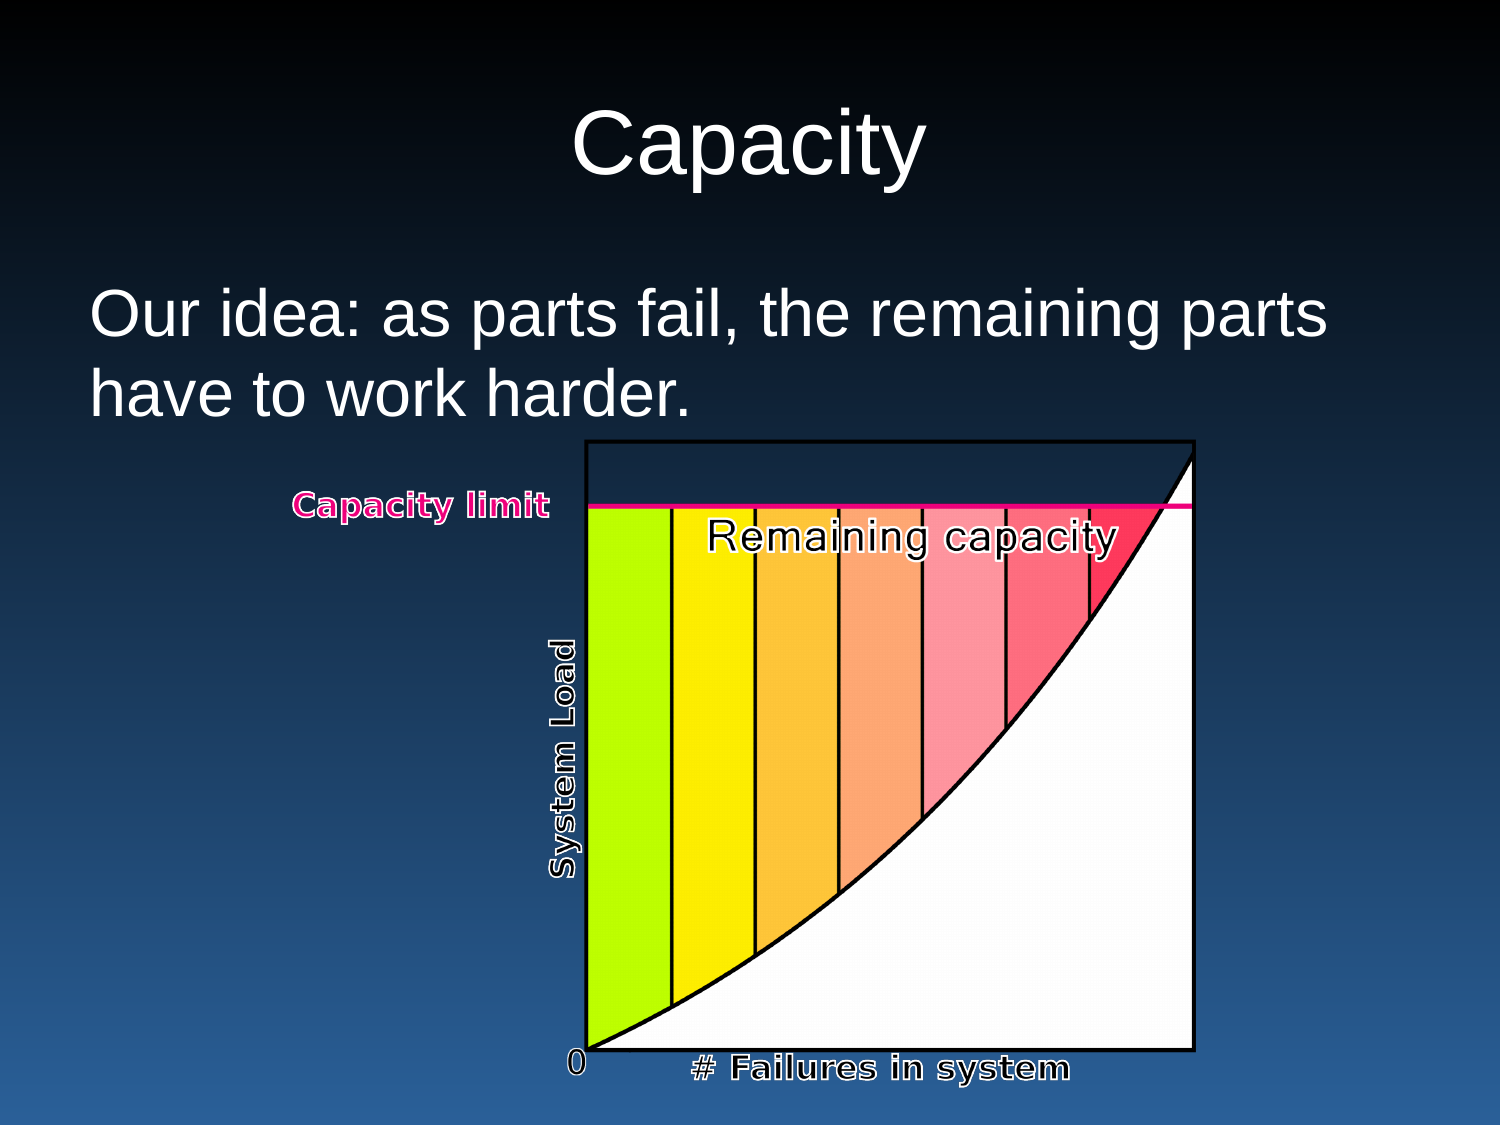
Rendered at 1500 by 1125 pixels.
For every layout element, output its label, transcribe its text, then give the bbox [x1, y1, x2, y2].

title Capacity [75, 45, 1424, 232]
picture [274, 437, 1213, 1101]
list Our idea: as parts fail, the remaining parts have to work harder. [75, 262, 1424, 1004]
